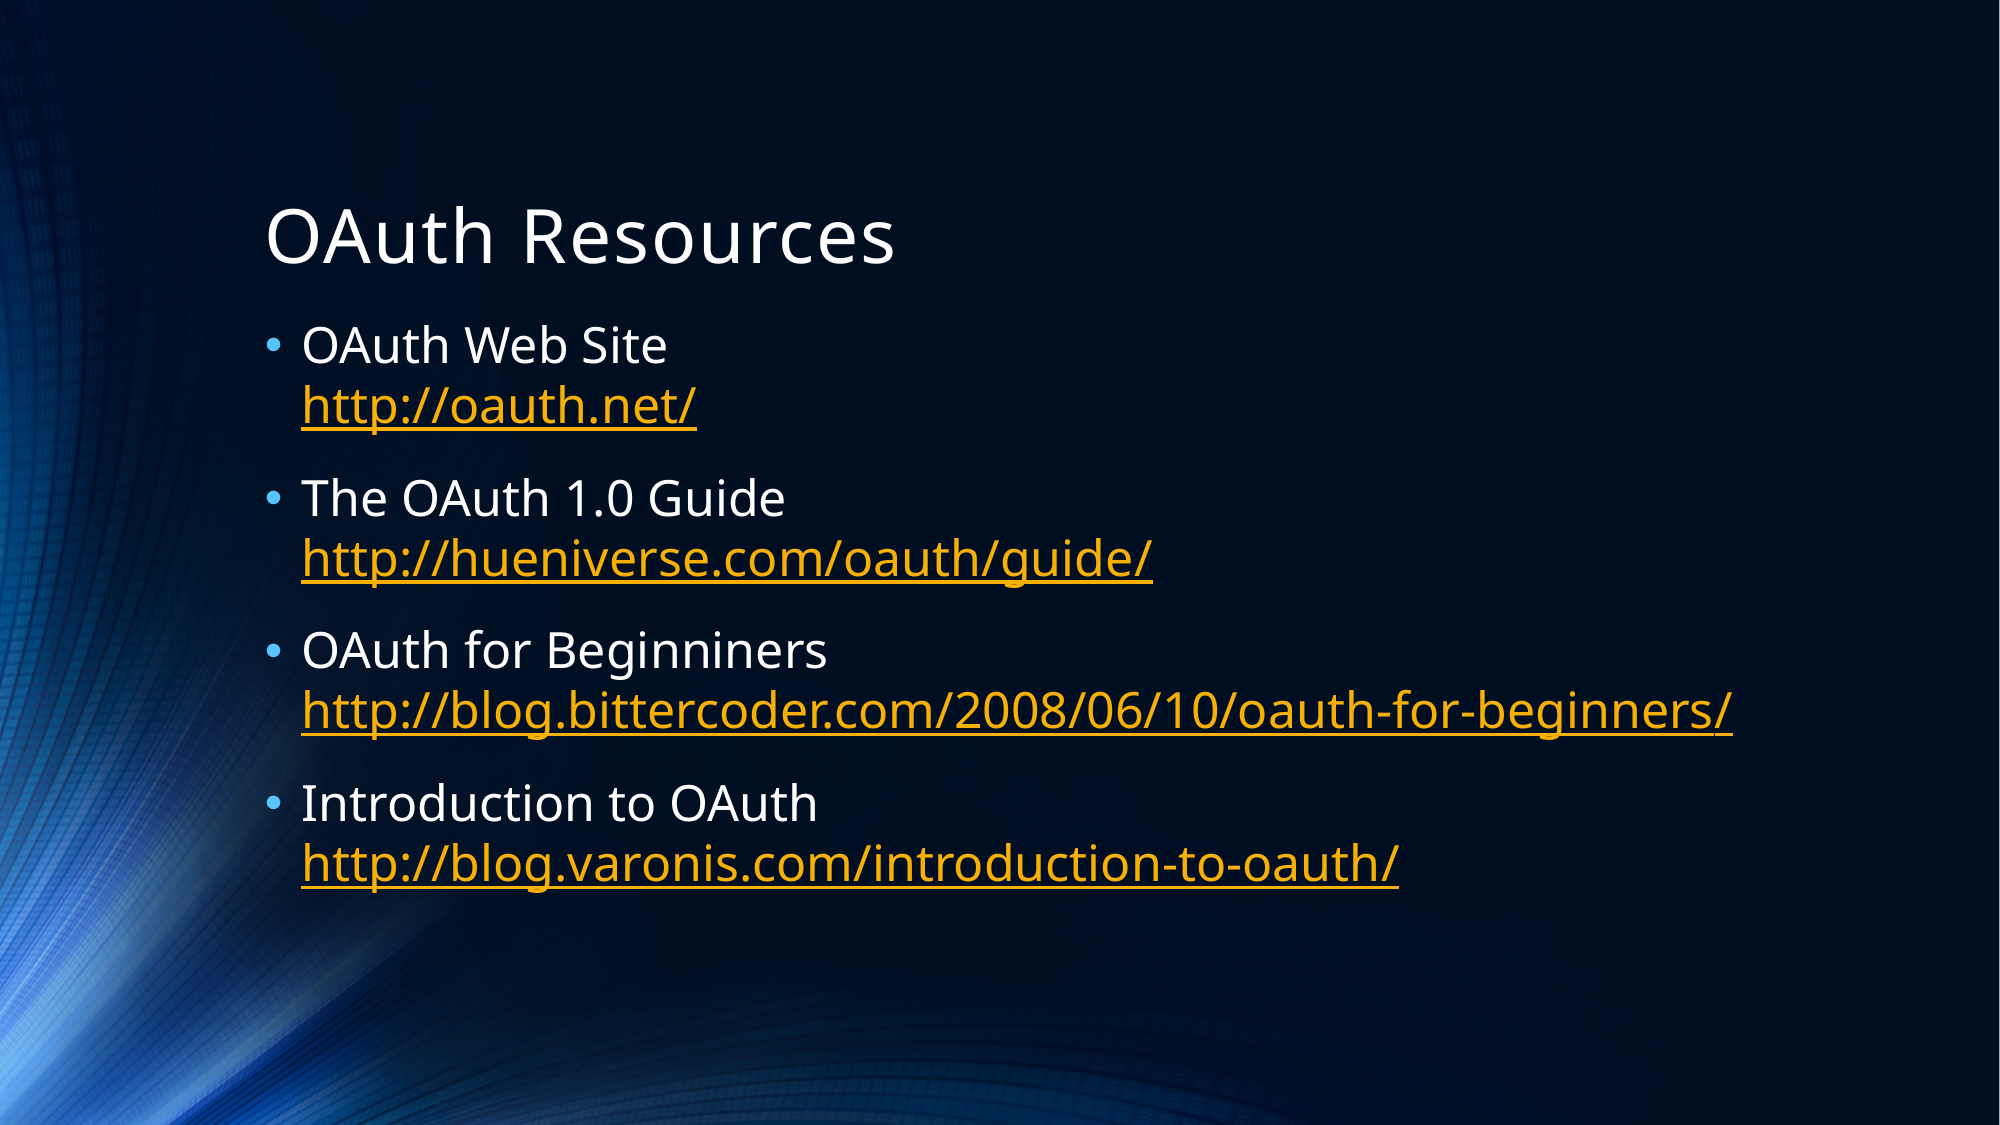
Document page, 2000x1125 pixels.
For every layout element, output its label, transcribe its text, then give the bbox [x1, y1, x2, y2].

title OAuth Resources [249, 62, 1750, 288]
picture [0, 0, 2000, 1125]
list OAuth Web Site http://oauth.net/ The OAuth 1.0 Guide http://hueniverse.com/oauth/guide/ OAuth for Beginniners http://blog.bittercoder.com/2008/06/10/oauth-for-beginners/ Introduction to OAuth http://blog.varonis.com/introduction-to-oauth/ [249, 312, 1749, 988]
